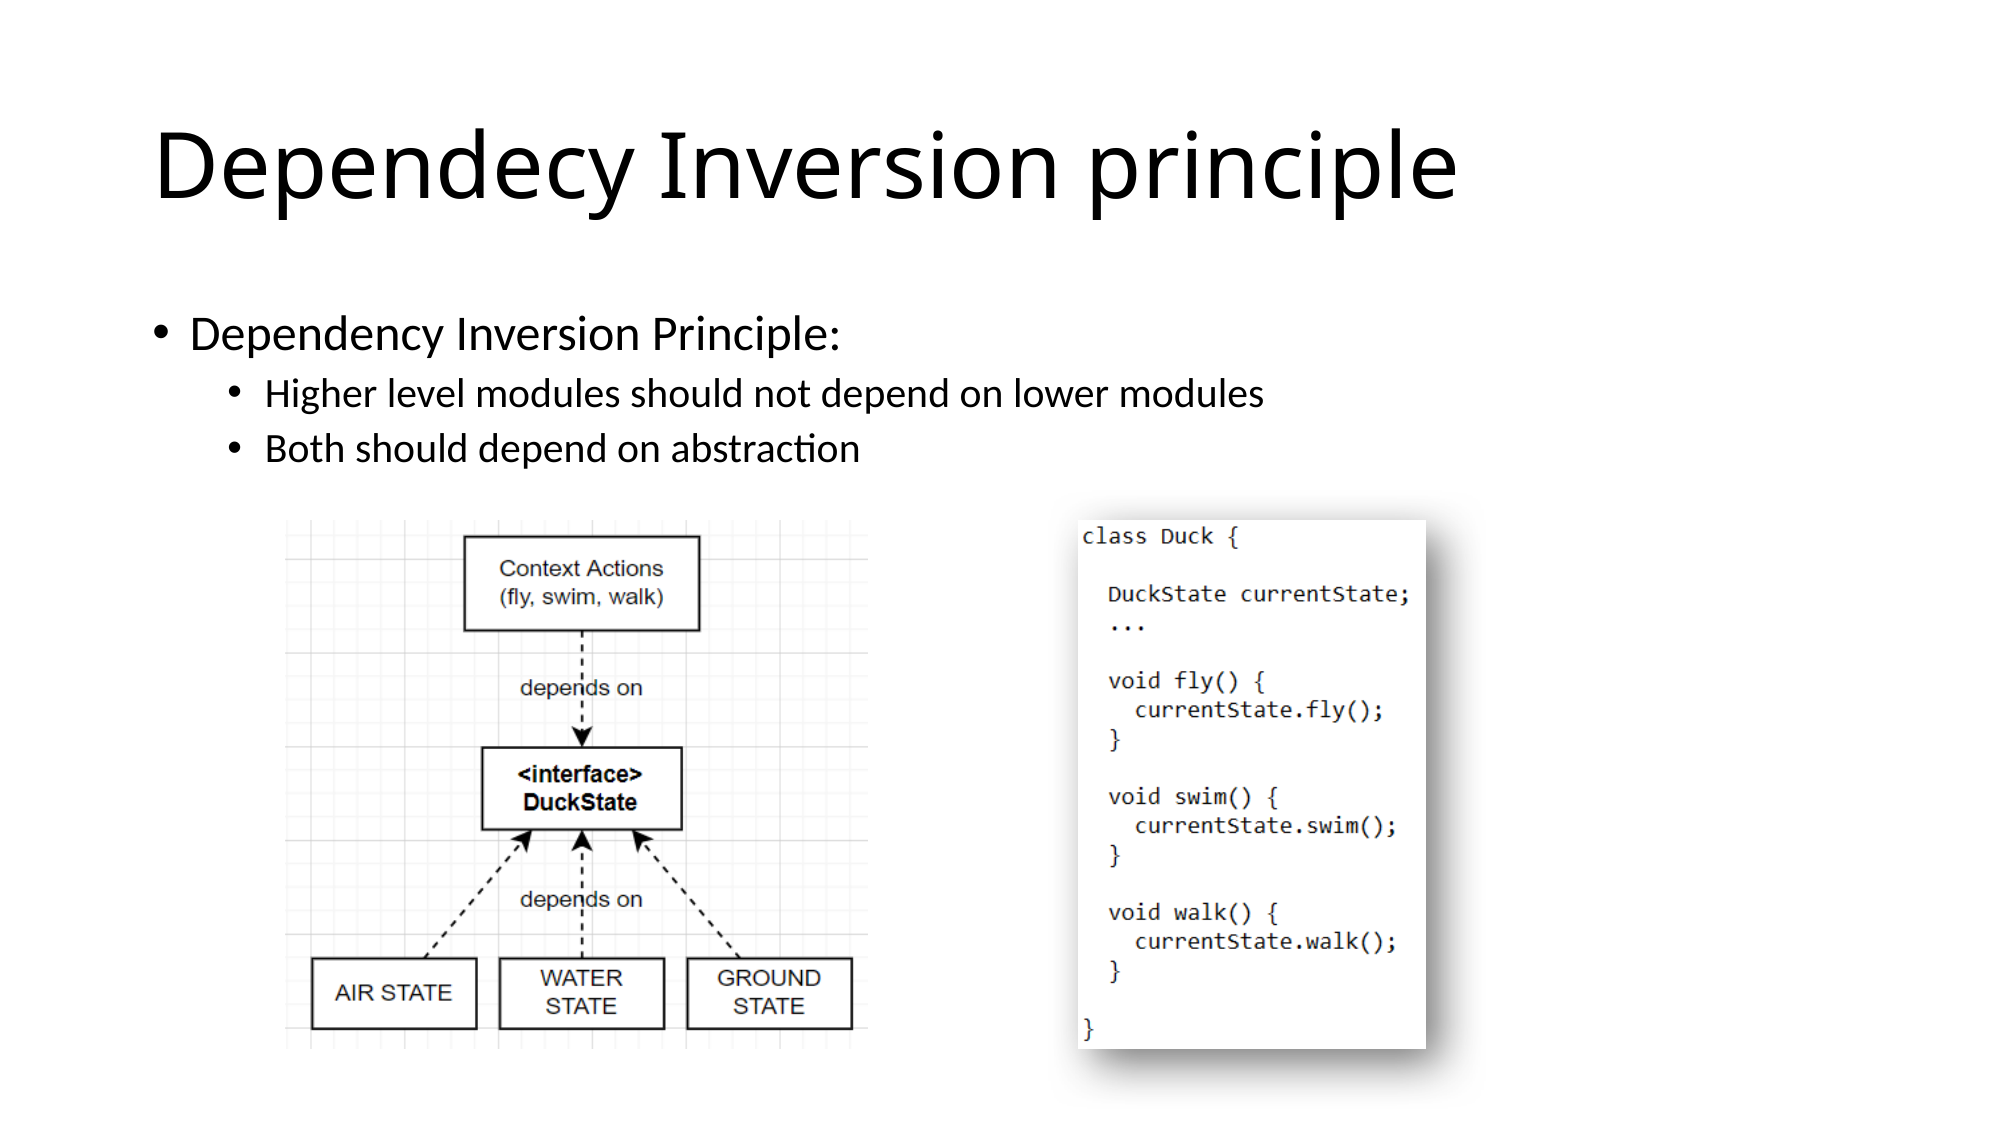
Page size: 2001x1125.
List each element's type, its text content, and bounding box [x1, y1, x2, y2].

list Dependency Inversion Principle: Higher level modules should not depend on lower modules Both should depend on abstraction [137, 299, 1863, 1014]
picture [285, 520, 868, 1049]
picture [1078, 520, 1426, 1049]
title Dependecy Inversion principle [137, 59, 1863, 278]
